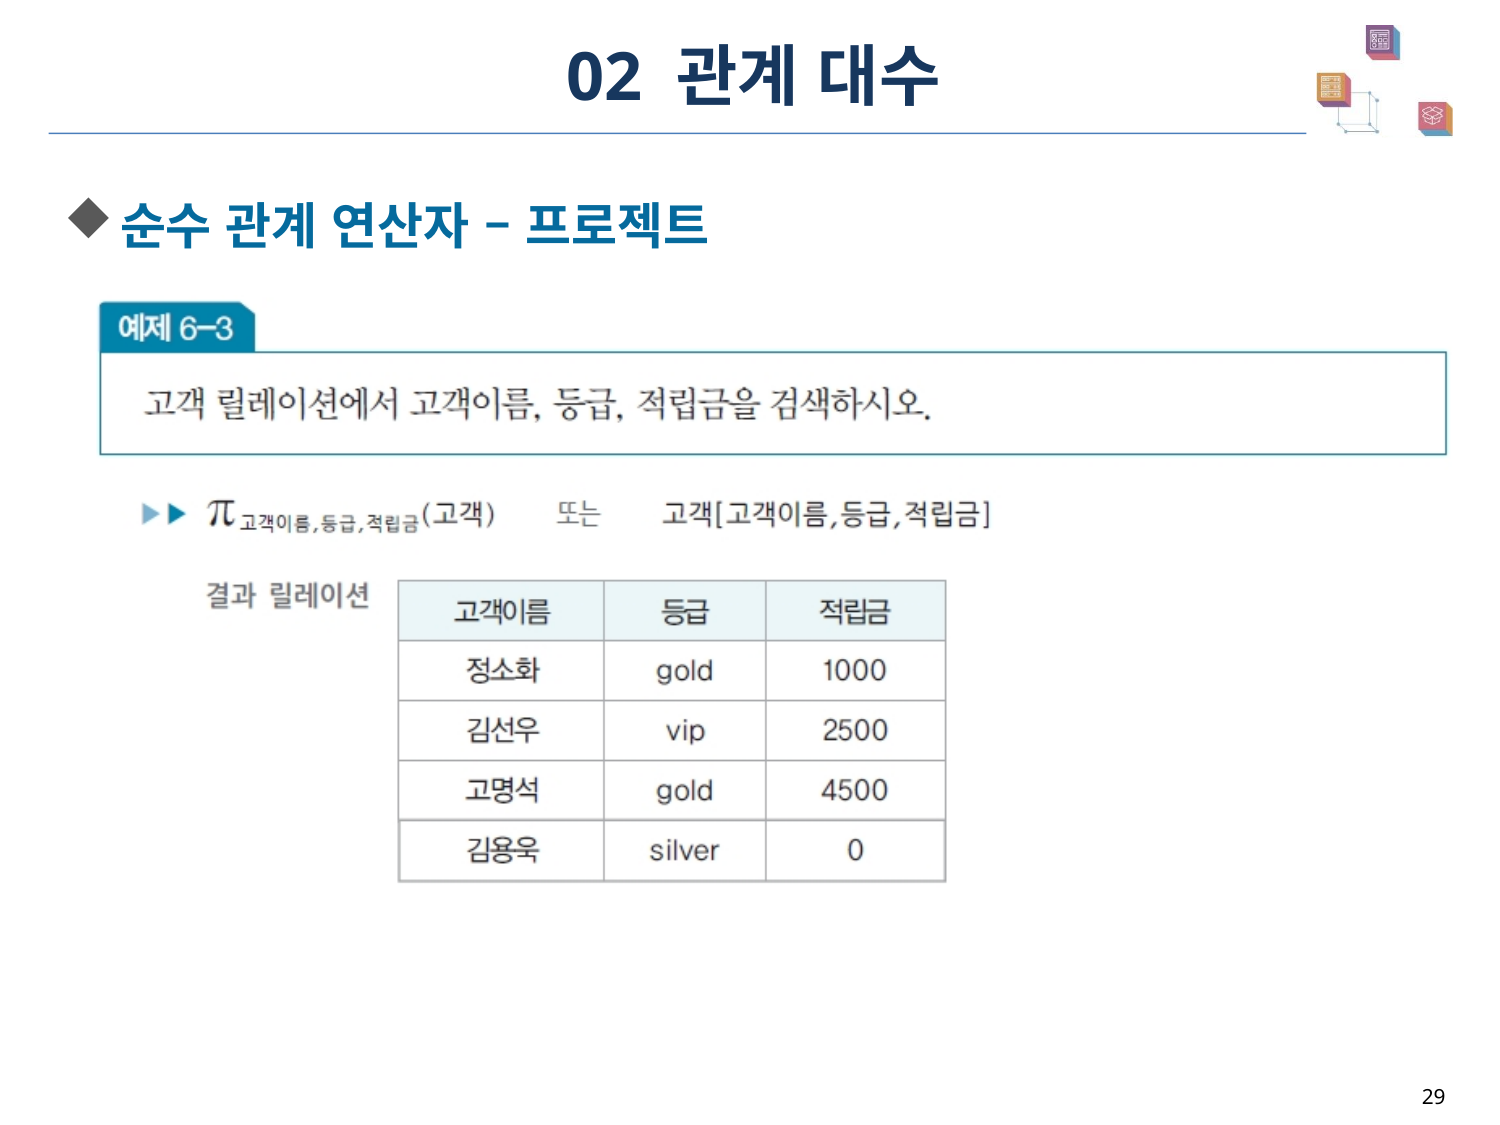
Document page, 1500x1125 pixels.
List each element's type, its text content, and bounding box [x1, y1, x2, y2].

list 순수 관계 연산자 – 프로젝트 [48, 187, 1452, 1097]
picture [1316, 123, 1453, 138]
picture [94, 294, 1452, 888]
title 02 관계 대수 [48, 25, 1459, 123]
